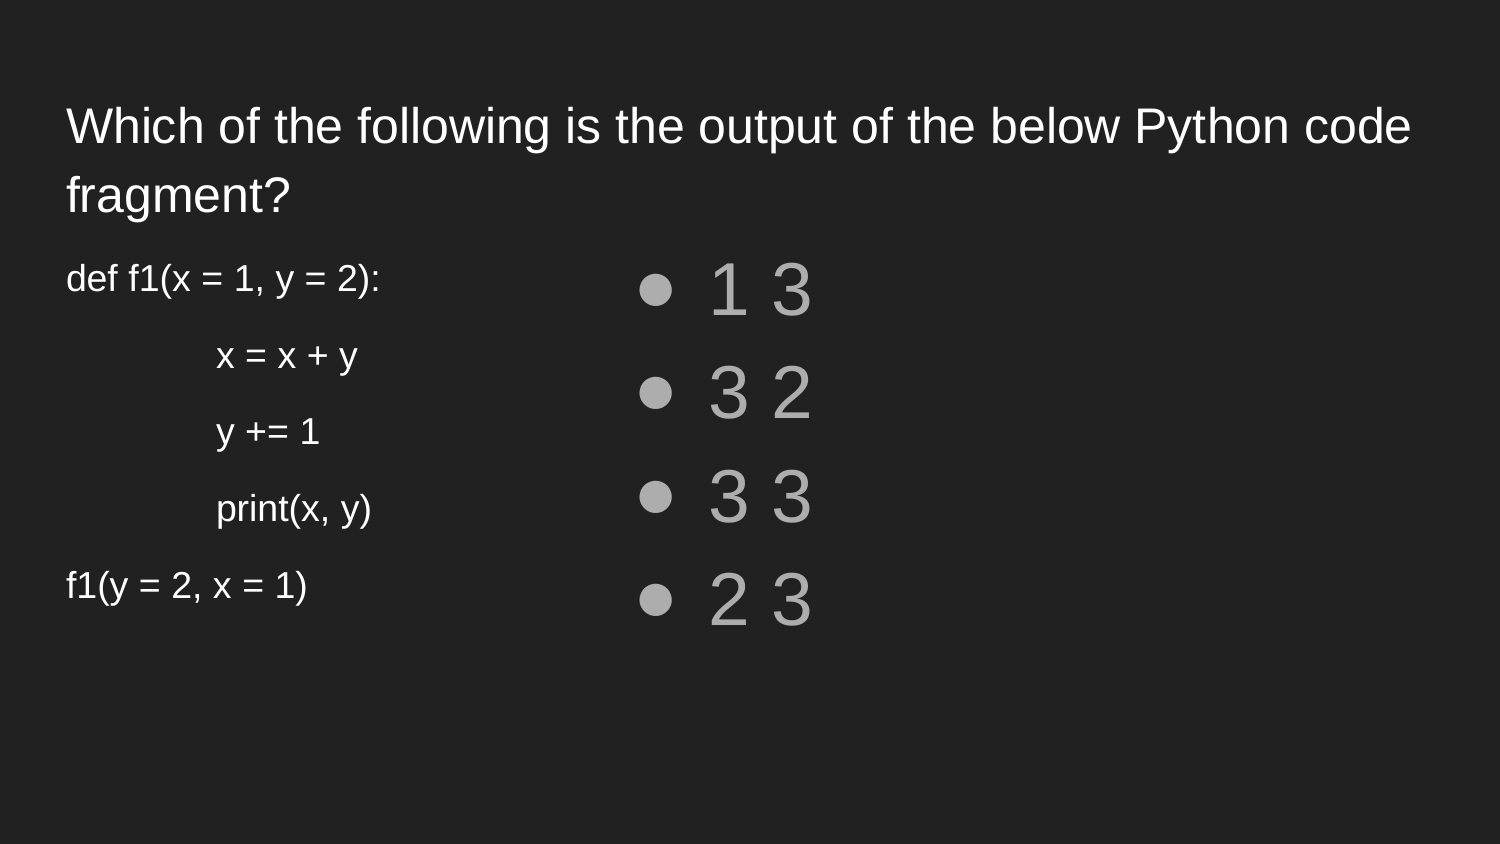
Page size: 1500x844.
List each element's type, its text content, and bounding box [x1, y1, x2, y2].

title Which of the following is the output of the below Python code fragment? def f1(x = 1, y = 2): x = x + y y += 1 print(x, y) f1(y = 2, x = 1) [51, 69, 1449, 642]
text_box 1 3 3 2 3 3 2 3 [618, 211, 1430, 733]
